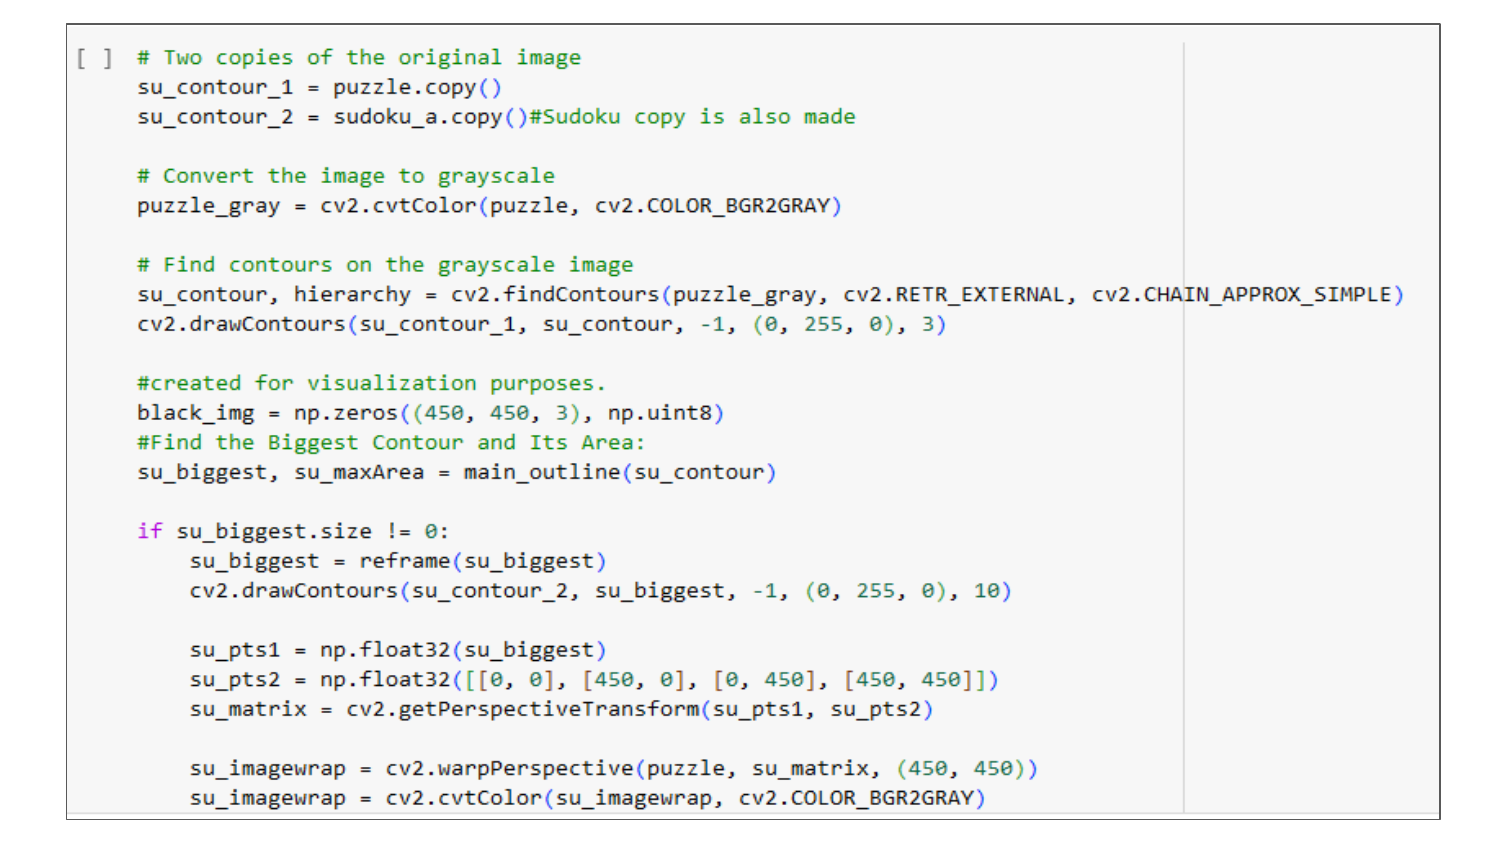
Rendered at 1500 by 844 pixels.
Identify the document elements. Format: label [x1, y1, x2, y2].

picture [66, 24, 1440, 819]
